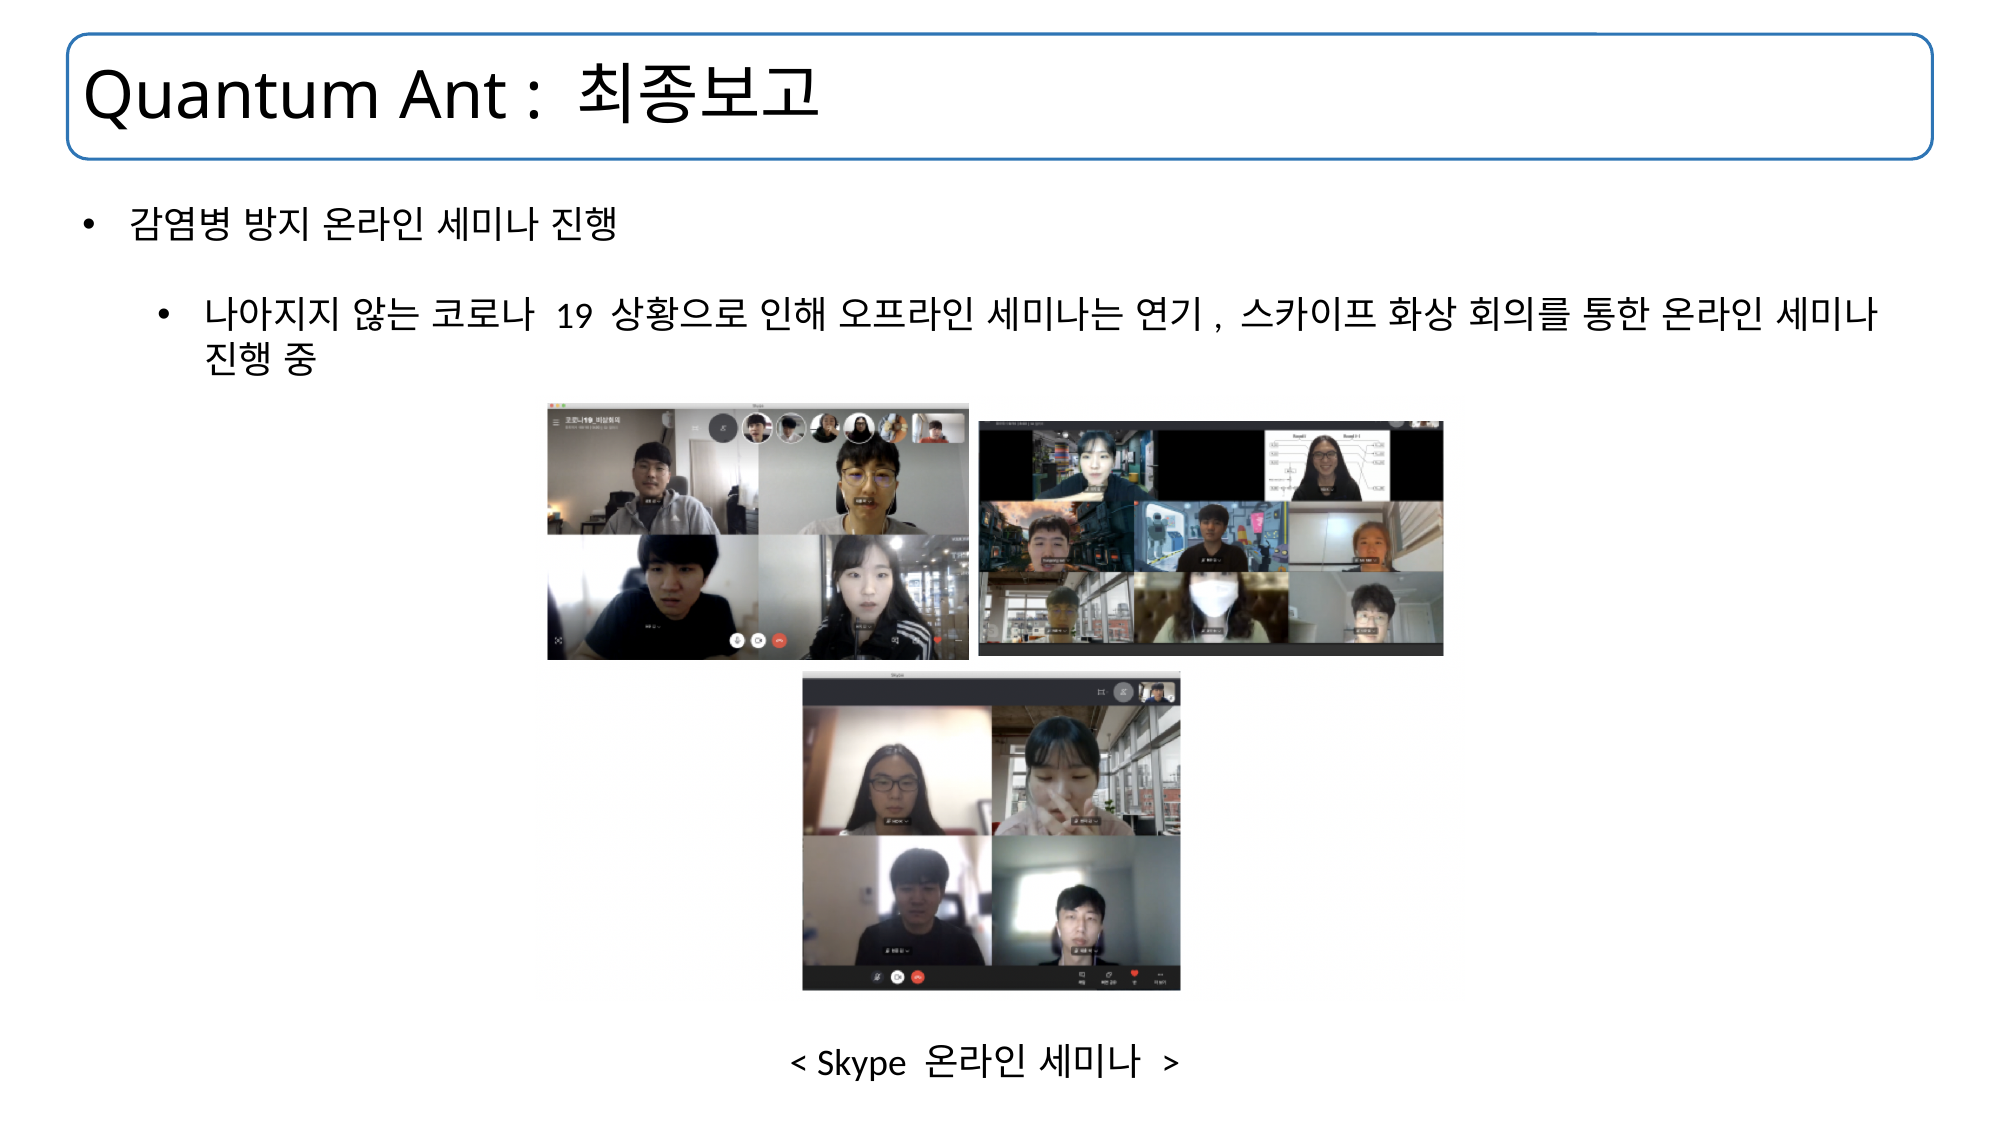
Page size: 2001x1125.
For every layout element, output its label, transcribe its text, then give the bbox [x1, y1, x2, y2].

picture [535, 395, 1465, 1001]
text_box < Skype 온라인 세미나 > [775, 1030, 1196, 1090]
title Quantum Ant : 최종보고 [67, 34, 1933, 160]
text_box 감염병 방지 온라인 세미나 진행 나아지지 않는 코로나 19 상황으로 인해 오프라인 세미나는 연기, 스카이프 화상 회의를 통한 온라인 세미나 진행 중 [67, 193, 1903, 659]
